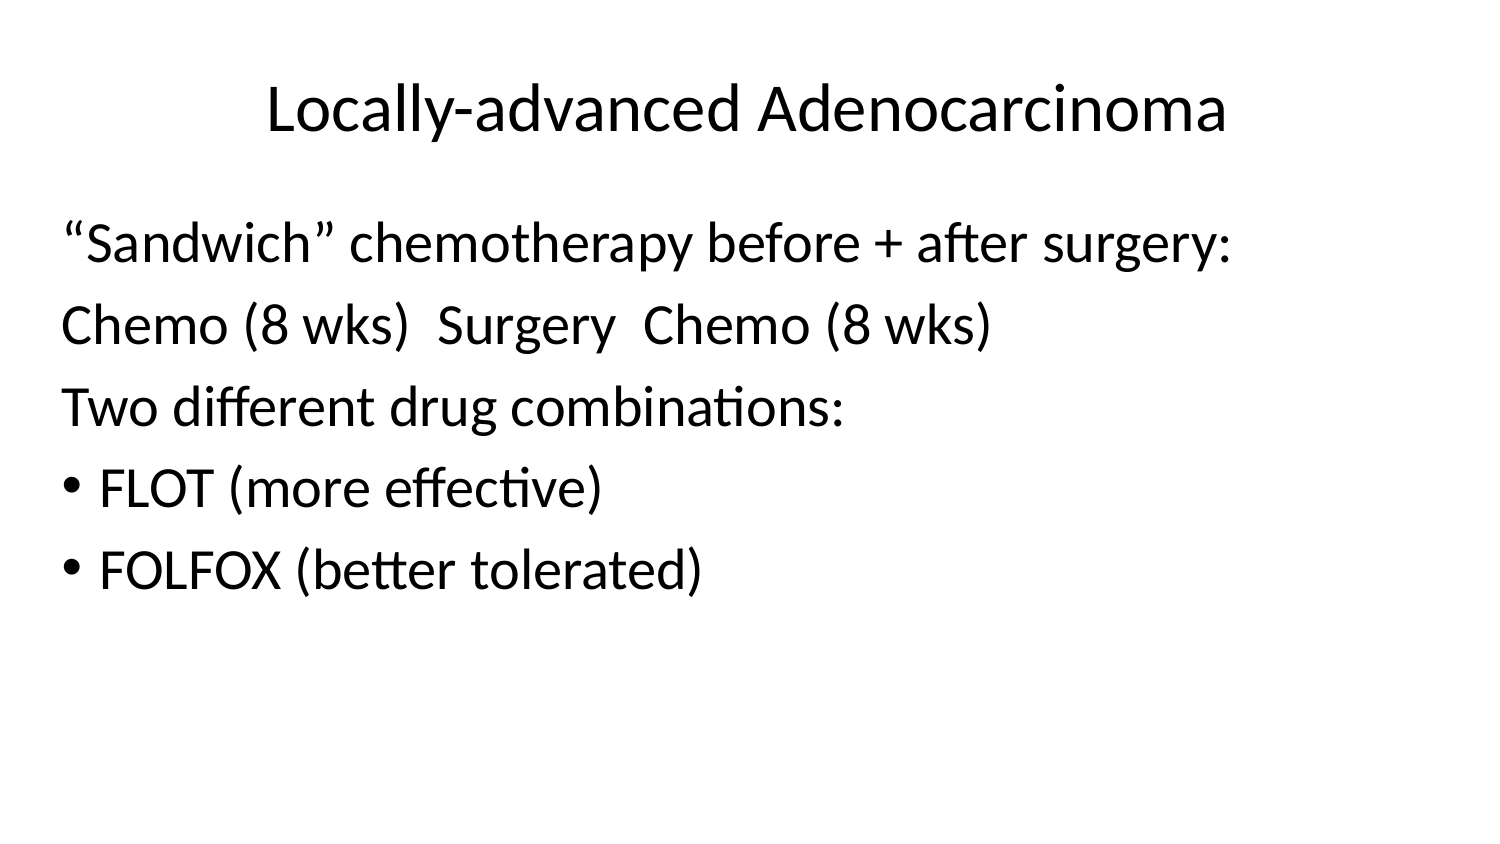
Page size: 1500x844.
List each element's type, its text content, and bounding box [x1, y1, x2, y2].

title Locally-advanced Adenocarcinoma [46, 33, 1450, 175]
